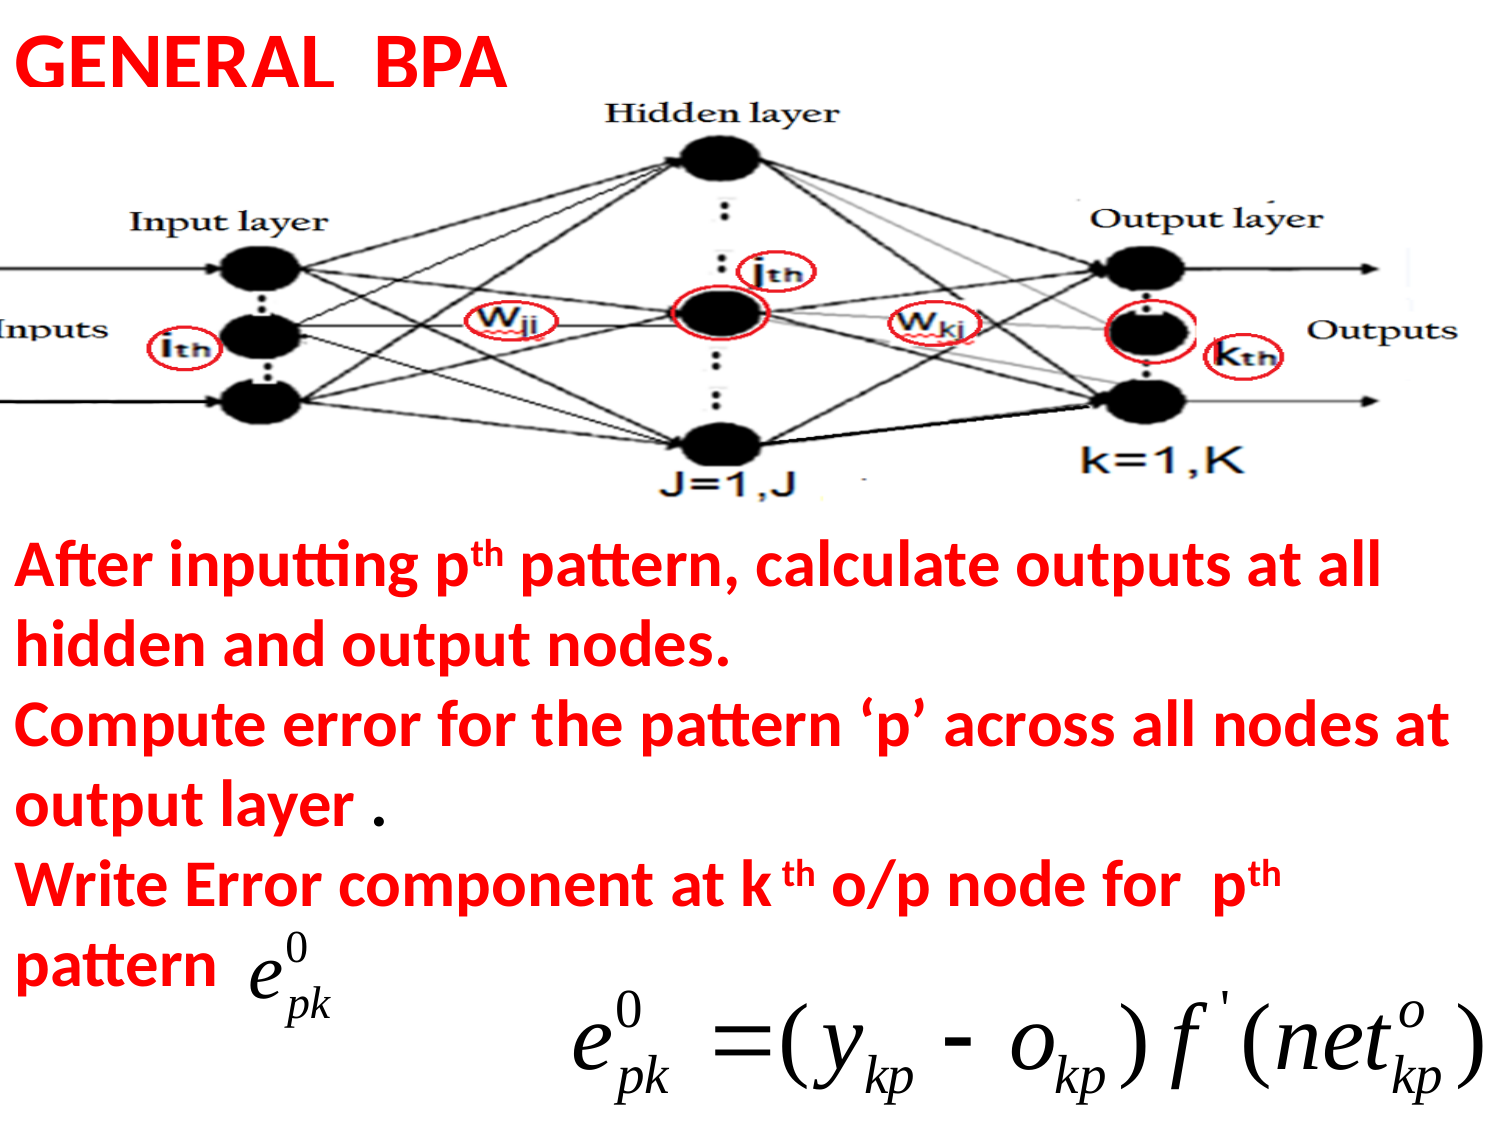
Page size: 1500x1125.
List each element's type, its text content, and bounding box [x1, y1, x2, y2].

text_box GENERAL BPA [0, 0, 1500, 115]
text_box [557, 966, 1500, 1125]
picture [0, 87, 1465, 526]
text_box After inputting pth pattern, calculate outputs at all hidden and output nodes. Compute error for the pattern ‘p’ across all nodes at output layer . Write Error component at k th o/p node for pth pattern [0, 512, 1500, 1007]
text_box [237, 912, 351, 1046]
